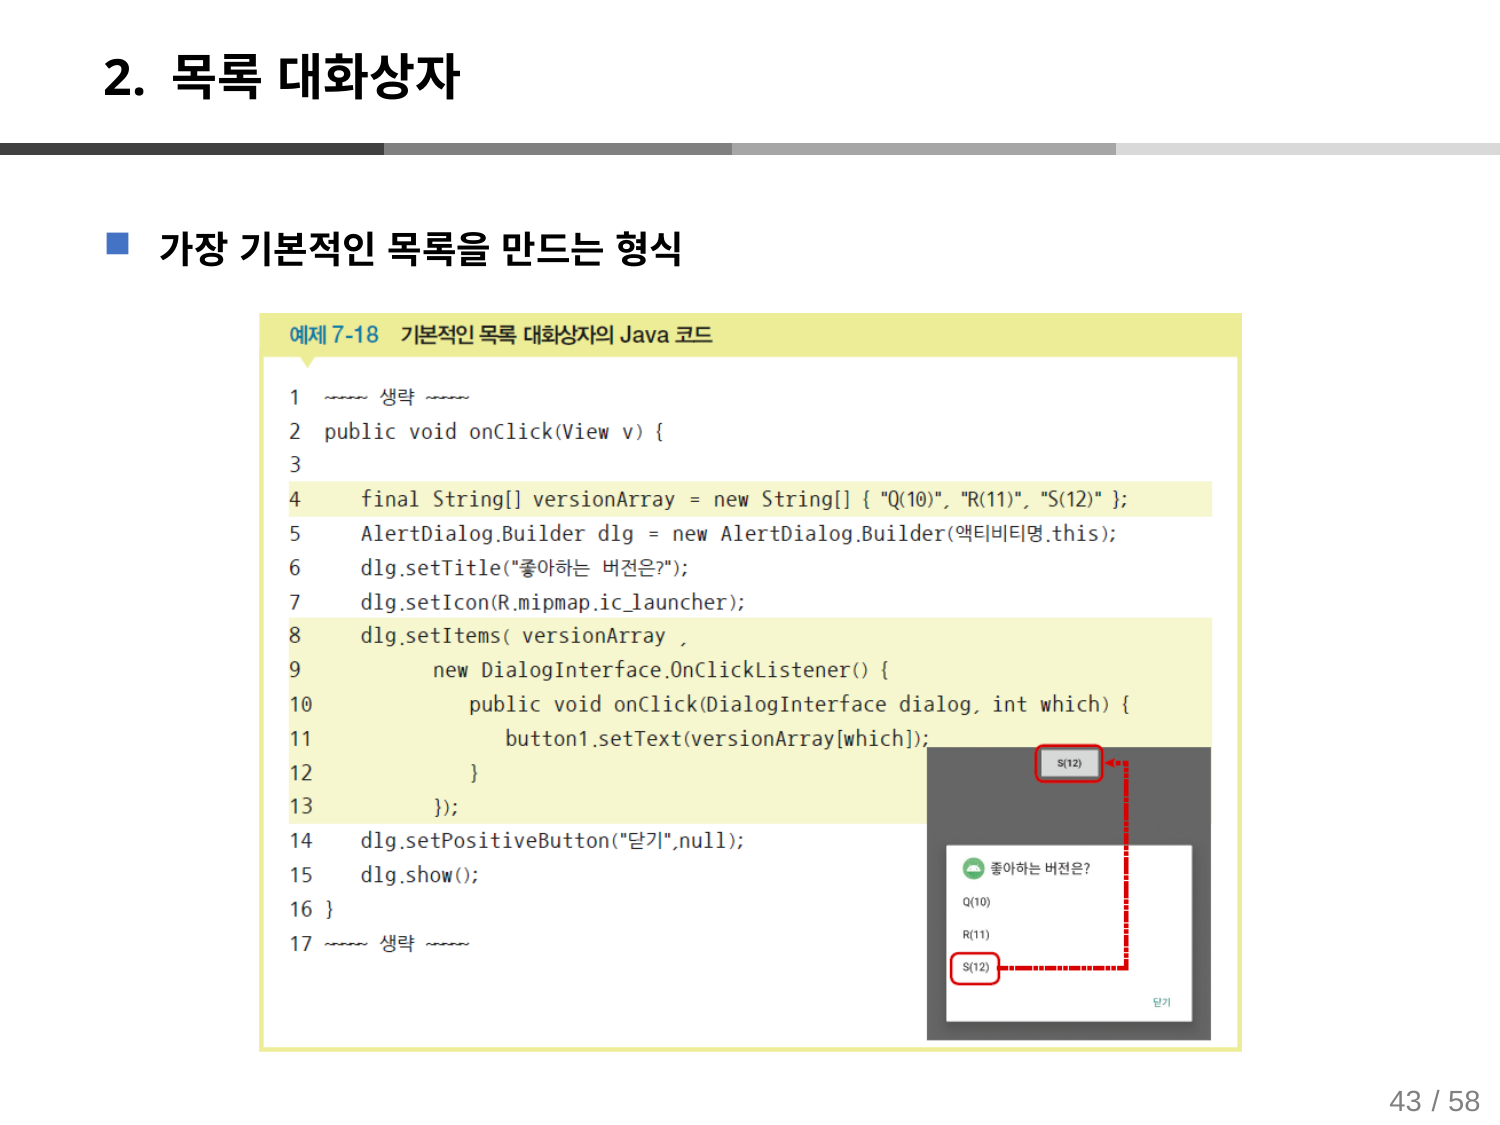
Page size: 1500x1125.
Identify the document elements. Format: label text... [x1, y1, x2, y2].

list 가장 기본적인 목록을 만드는 형식 [88, 196, 1436, 1083]
title 2. 목록 대화상자 [88, 30, 1211, 121]
picture [257, 312, 1243, 1054]
